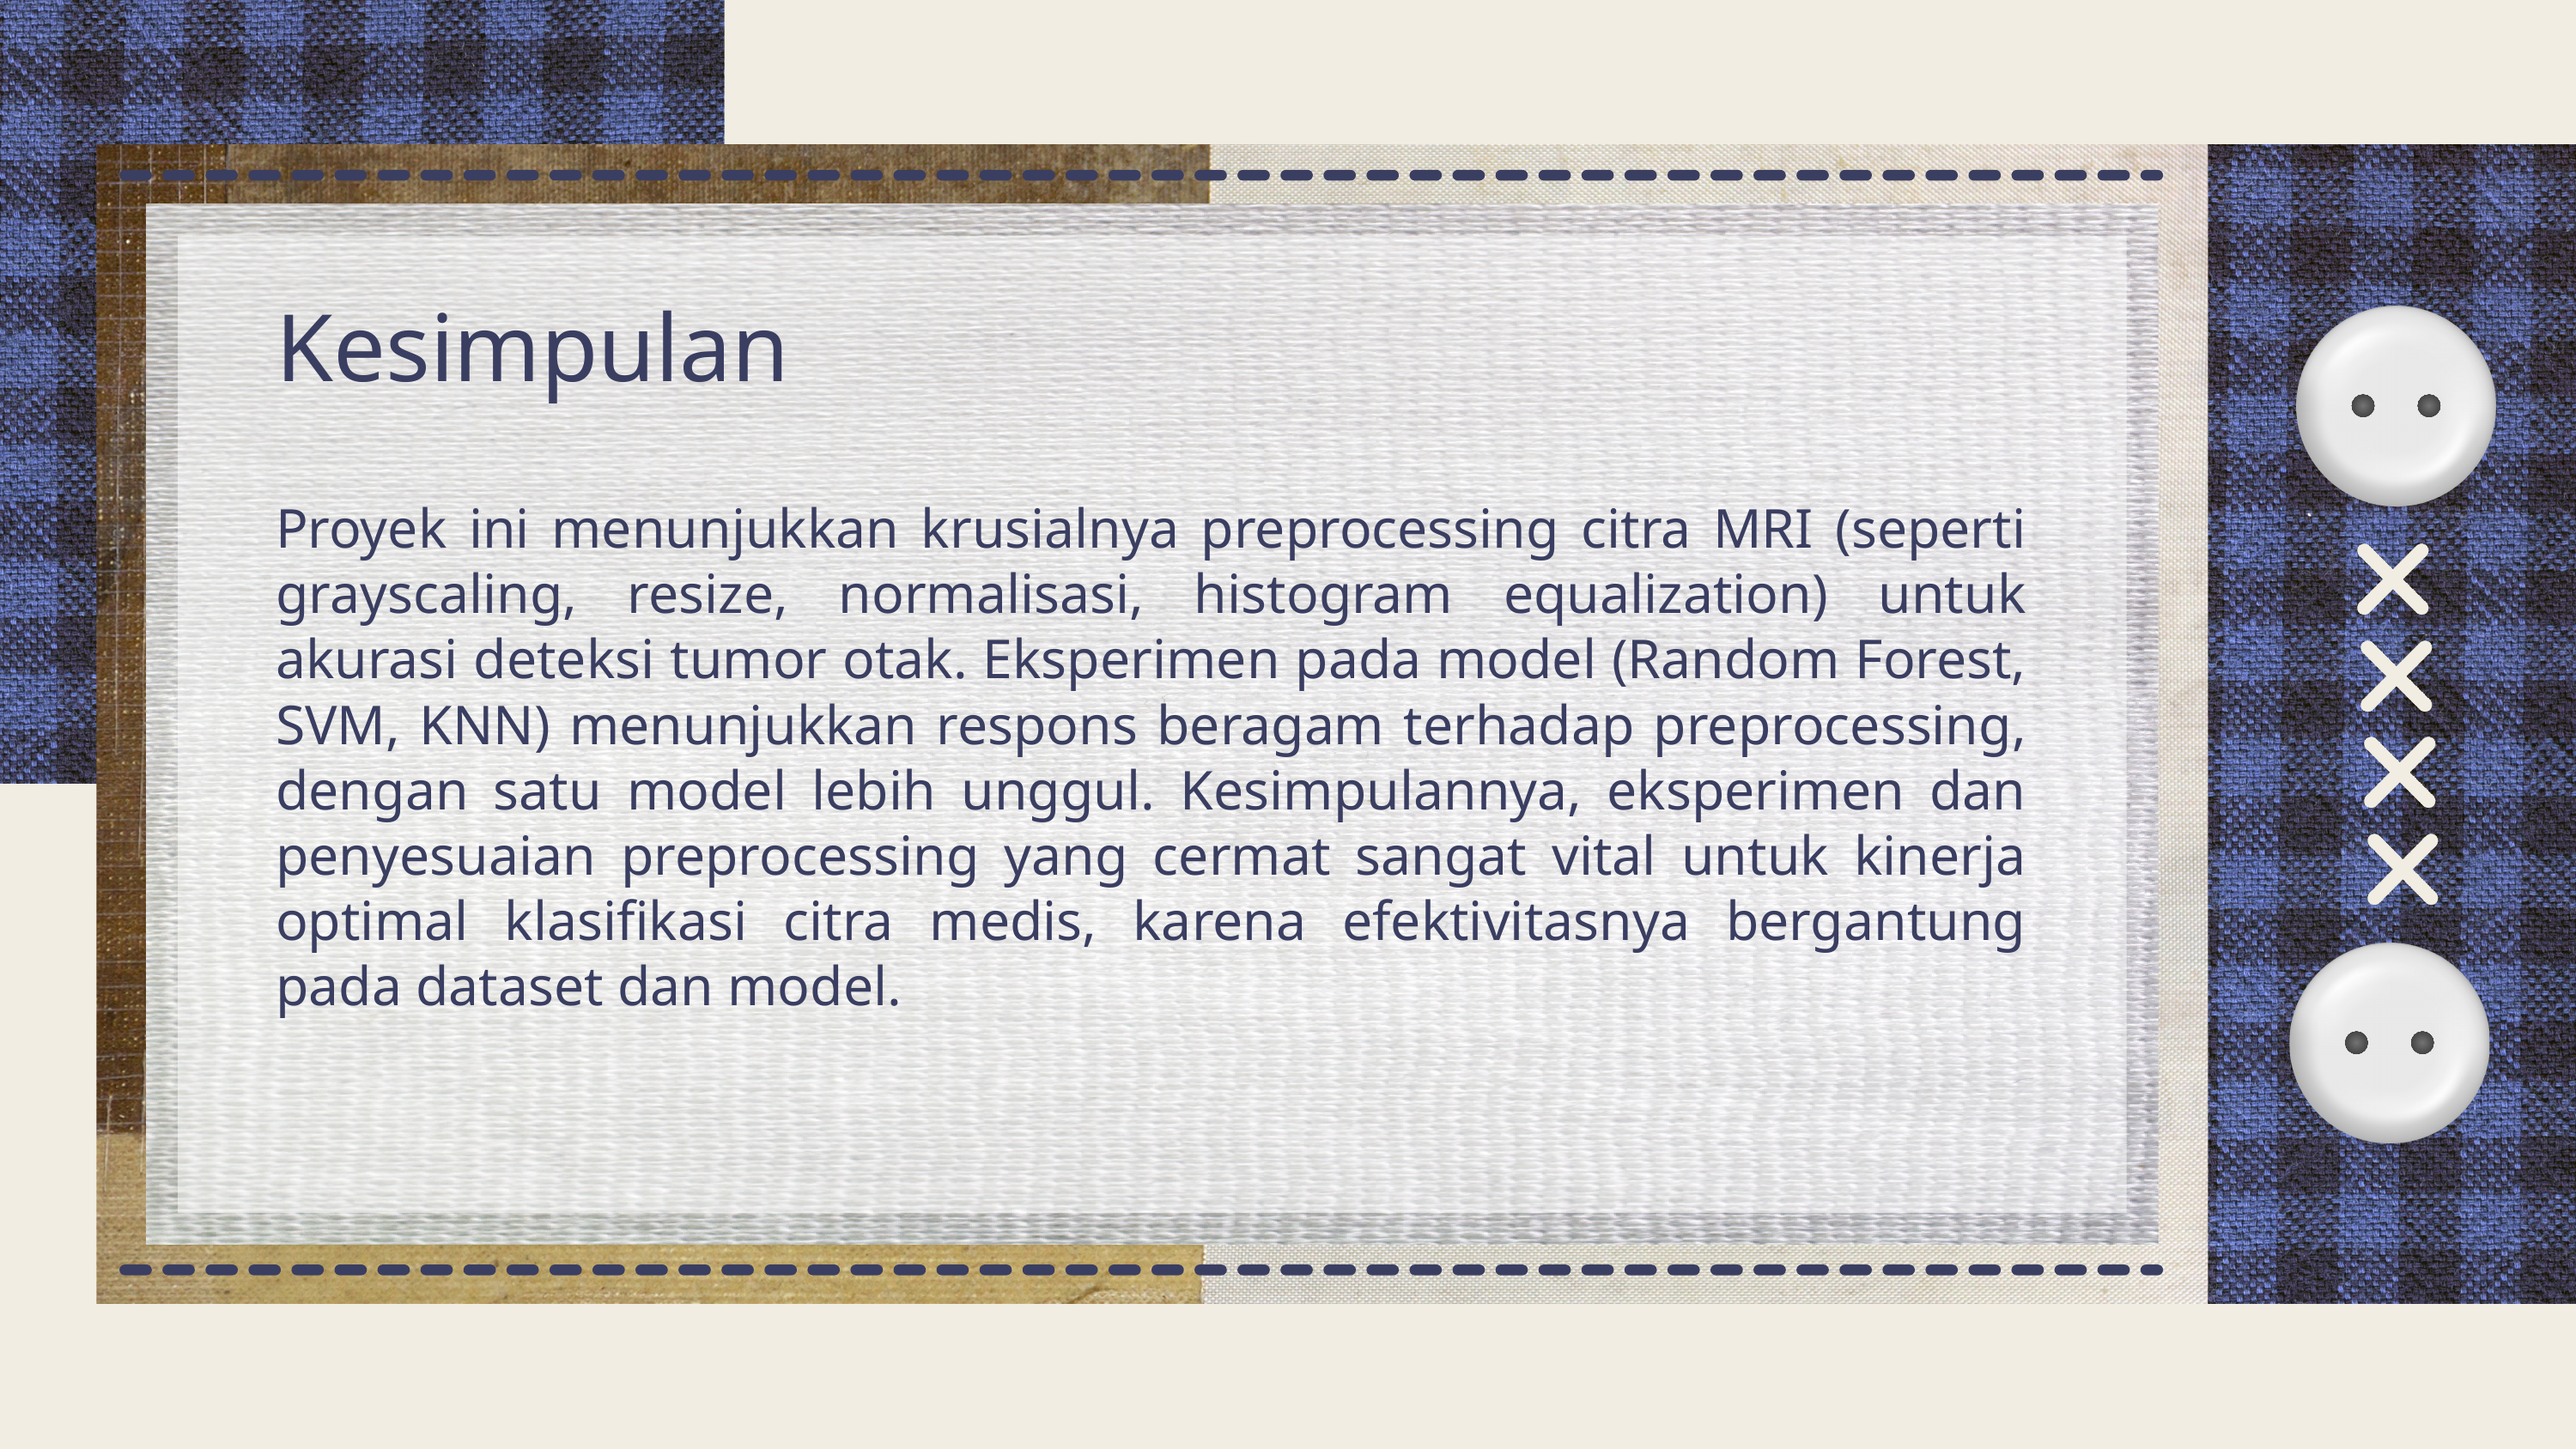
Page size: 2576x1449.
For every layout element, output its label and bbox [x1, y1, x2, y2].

text_box [2289, 943, 2490, 1143]
text_box [145, 203, 2159, 1245]
text_box [2355, 543, 2440, 905]
text_box [2295, 306, 2497, 506]
text_box [177, 235, 2127, 1214]
text_box [96, 144, 2208, 1304]
text_box [0, 0, 725, 784]
text_box [2208, 144, 2576, 1304]
